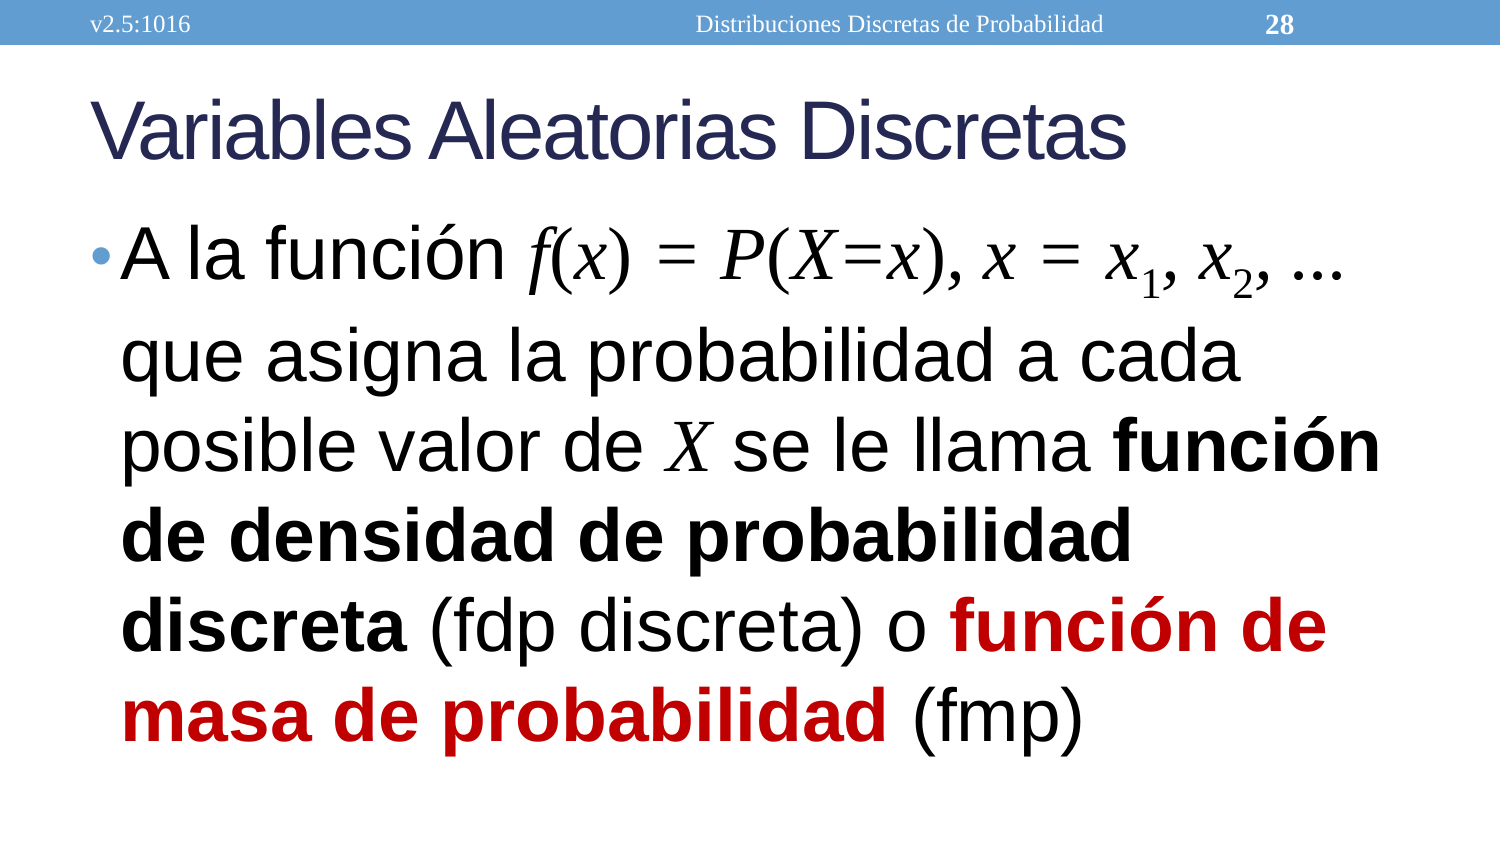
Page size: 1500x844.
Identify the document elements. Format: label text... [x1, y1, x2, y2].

slide_number v2.5:1016 [75, 2, 550, 43]
slide_number 28 [1250, 2, 1425, 43]
footer Distribuciones Discretas de Probabilidad [562, 2, 1238, 43]
title Variables Aleatorias Discretas [75, 65, 1425, 188]
list A la función f(x) = P(X=x), x = x1, x2, ... que asigna la probabilidad a cada posible valor de X se le llama función de densidad de probabilidad discreta (fdp discreta) o función de masa de probabilidad (fmp) [75, 196, 1425, 797]
